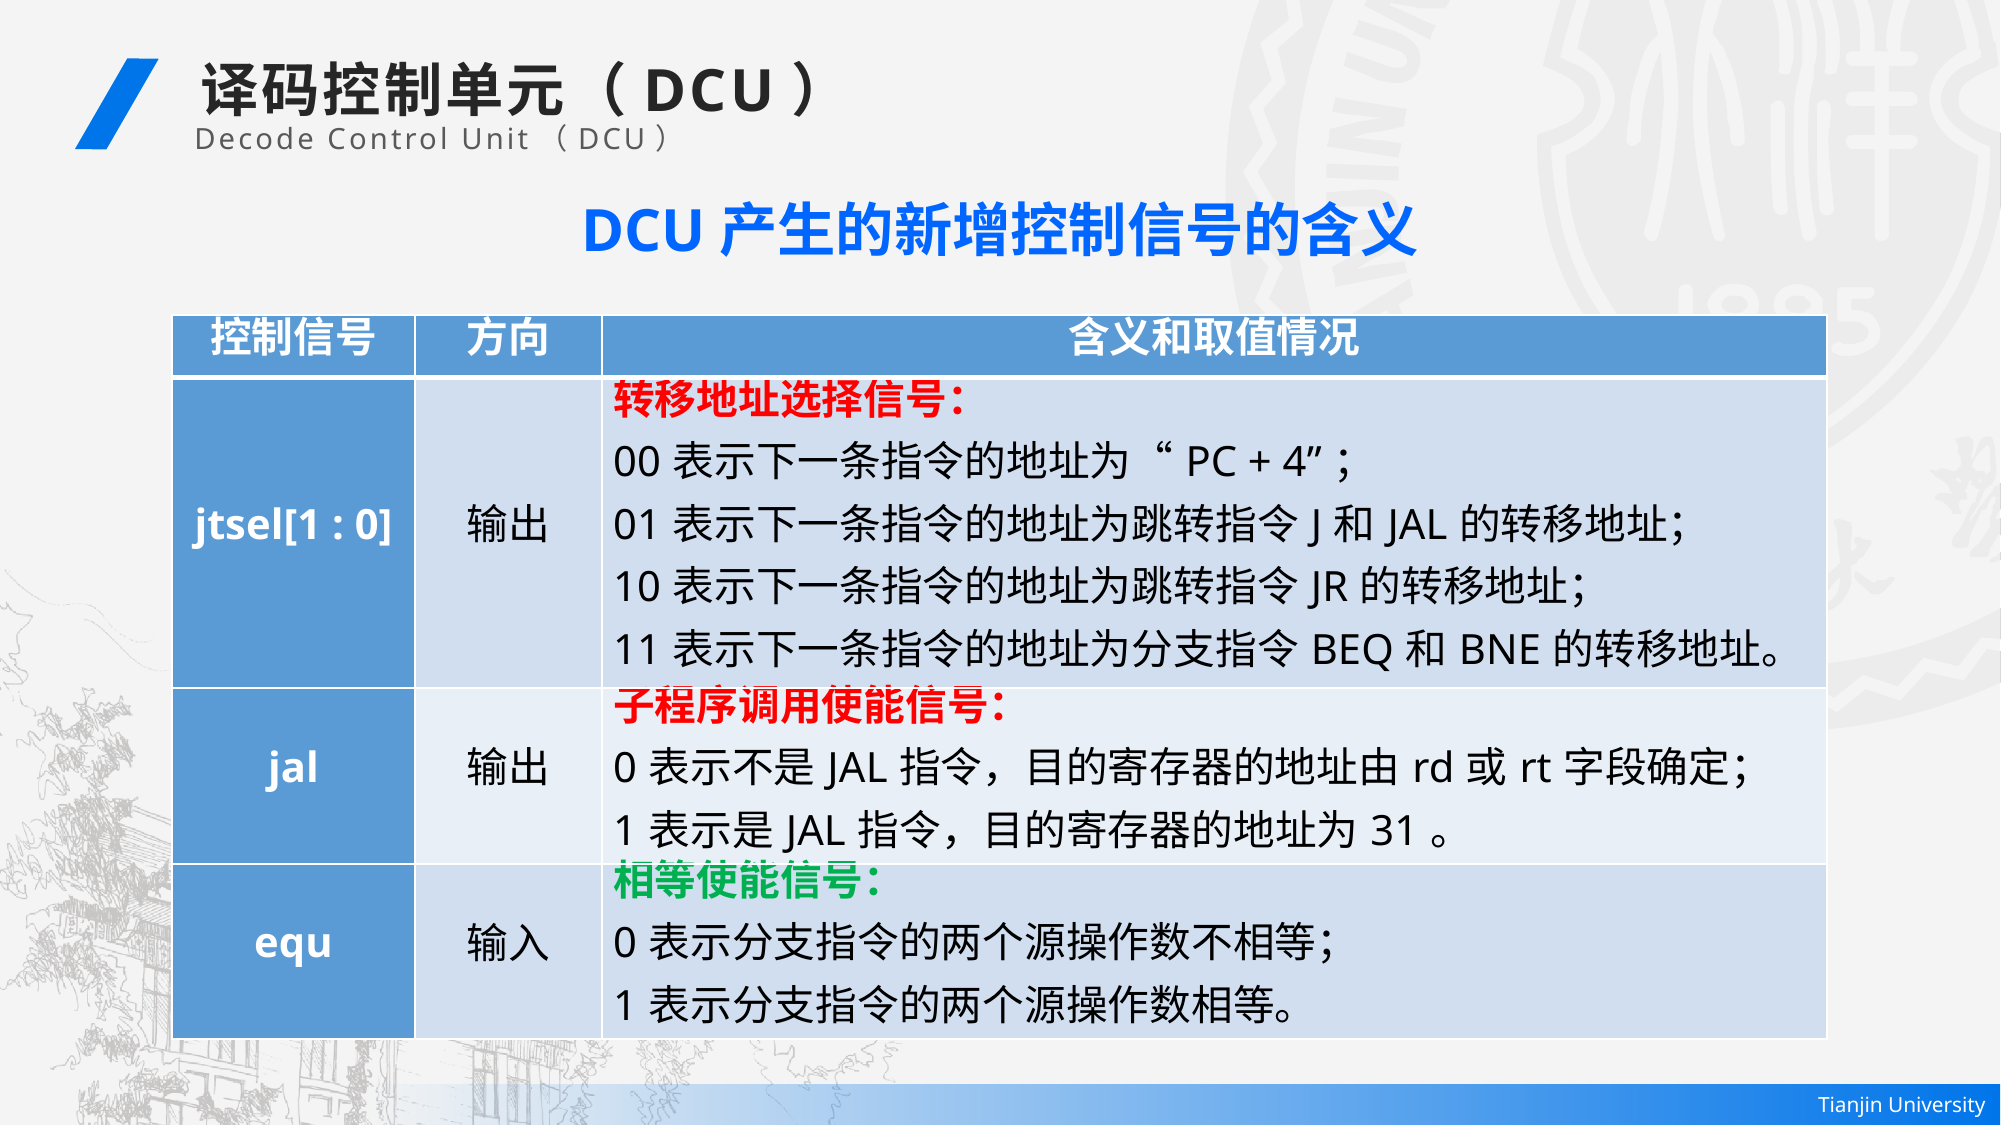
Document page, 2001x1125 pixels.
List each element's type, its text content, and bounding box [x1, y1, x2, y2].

table_cell 转移地址选择信号： 00表示下一条指令的地址为“PC + 4”； 01表示下一条指令的地址为跳转指令J和JAL的转移地址； 10表示下一条指令的地址为跳转指令JR的转移地址； 11表示下一条指令的地址为分支指令BEQ和BNE的转移地址。 [603, 380, 1826, 687]
table_cell 输出 [416, 689, 601, 863]
table_cell equ [173, 865, 414, 1038]
text_box [74, 116, 94, 150]
table_cell jal [173, 689, 414, 863]
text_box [94, 45, 854, 164]
table_cell 相等使能信号： 0表示分支指令的两个源操作数不相等； 1表示分支指令的两个源操作数相等。 [603, 865, 1826, 1038]
table_cell 子程序调用使能信号： 0表示不是JAL指令，目的寄存器的地址由rd或rt字段确定； 1表示是JAL指令，目的寄存器的地址为31。 [603, 689, 1826, 863]
table_header 方向 [416, 316, 601, 375]
table_header 含义和取值情况 [603, 316, 1826, 375]
table_cell 输出 [416, 380, 601, 687]
table_cell jtsel[1 : 0] [173, 380, 414, 687]
text_box DCU产生的新增控制信号的含义 [295, 193, 1705, 302]
table_header 控制信号 [173, 316, 414, 375]
table_cell 输入 [416, 865, 601, 1038]
